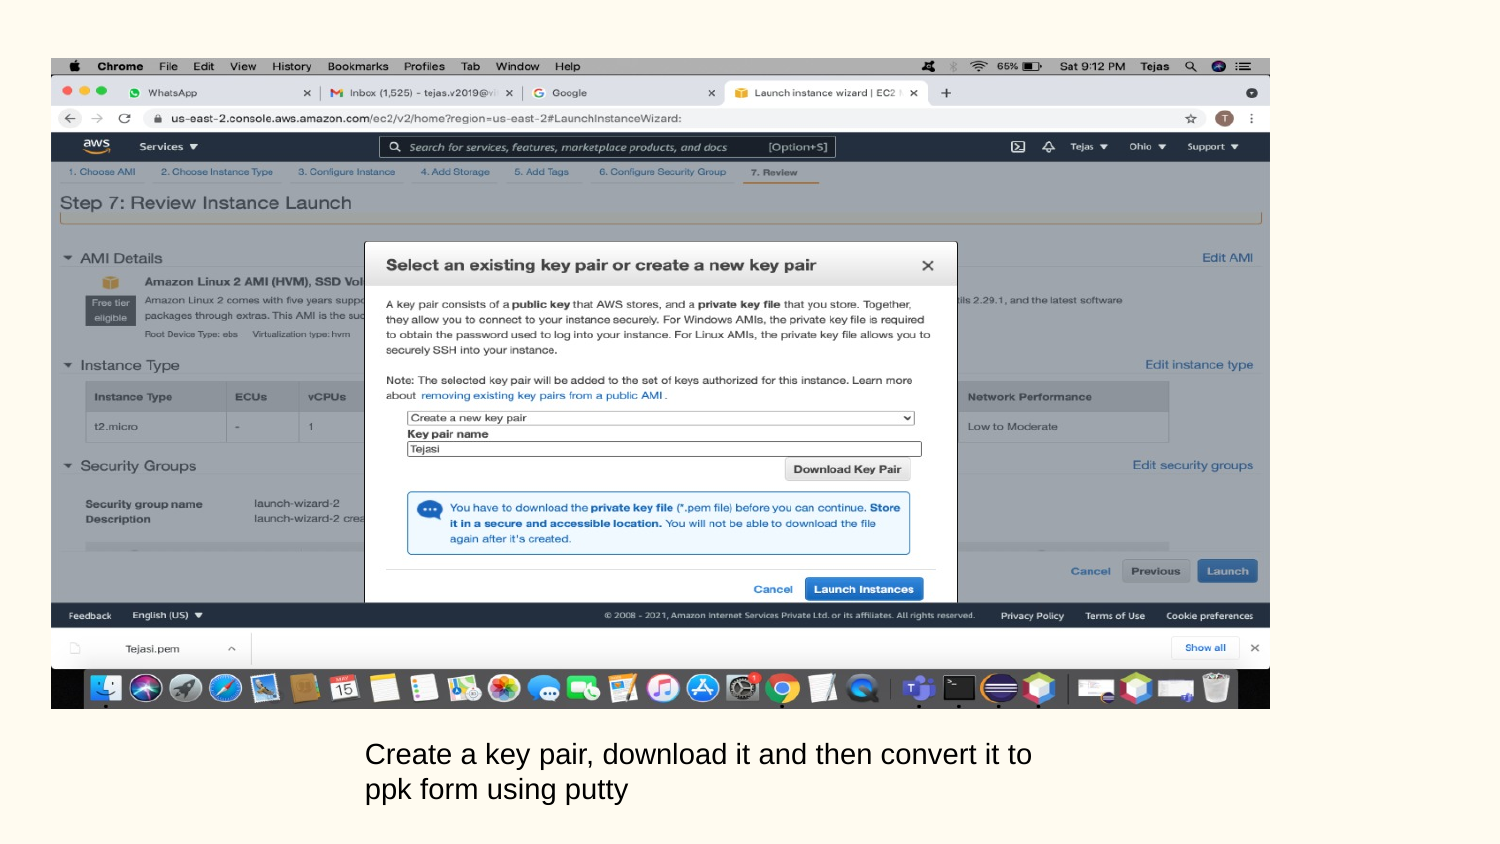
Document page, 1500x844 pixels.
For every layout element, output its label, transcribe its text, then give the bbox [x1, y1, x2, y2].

picture [50, 57, 1270, 709]
text_box Create a key pair, download it and then convert it to ppk form using putty [349, 727, 1100, 813]
